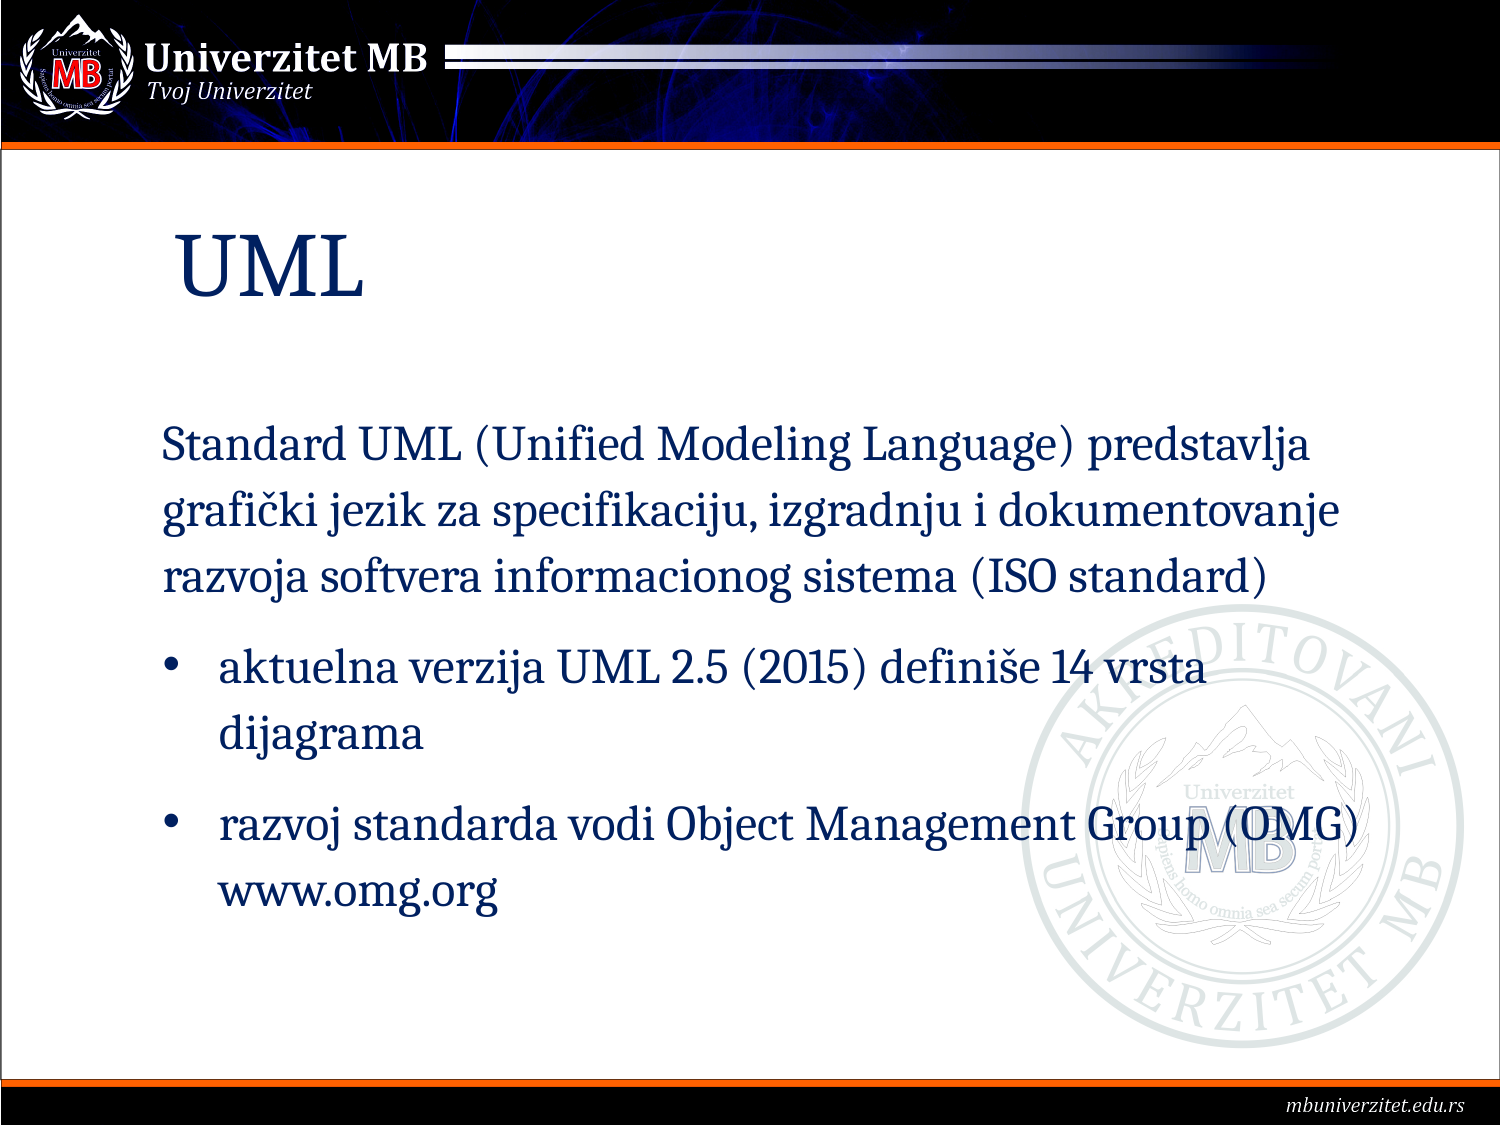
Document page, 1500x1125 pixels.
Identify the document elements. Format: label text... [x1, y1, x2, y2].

list Standard UML (Unified Modeling Language) predstavlja grafički jezik za specifikaciju, izgradnju i dokumentovanje razvoja softvera informacionog sistema (ISO standard) aktuelna verzija UML 2.5 (2015) definiše 14 vrsta dijagrama razvoj standarda vodi Object Management Group (OMG) www.omg.org [147, 397, 1402, 1083]
text_box UML [159, 196, 1225, 324]
picture [0, 0, 1500, 1125]
